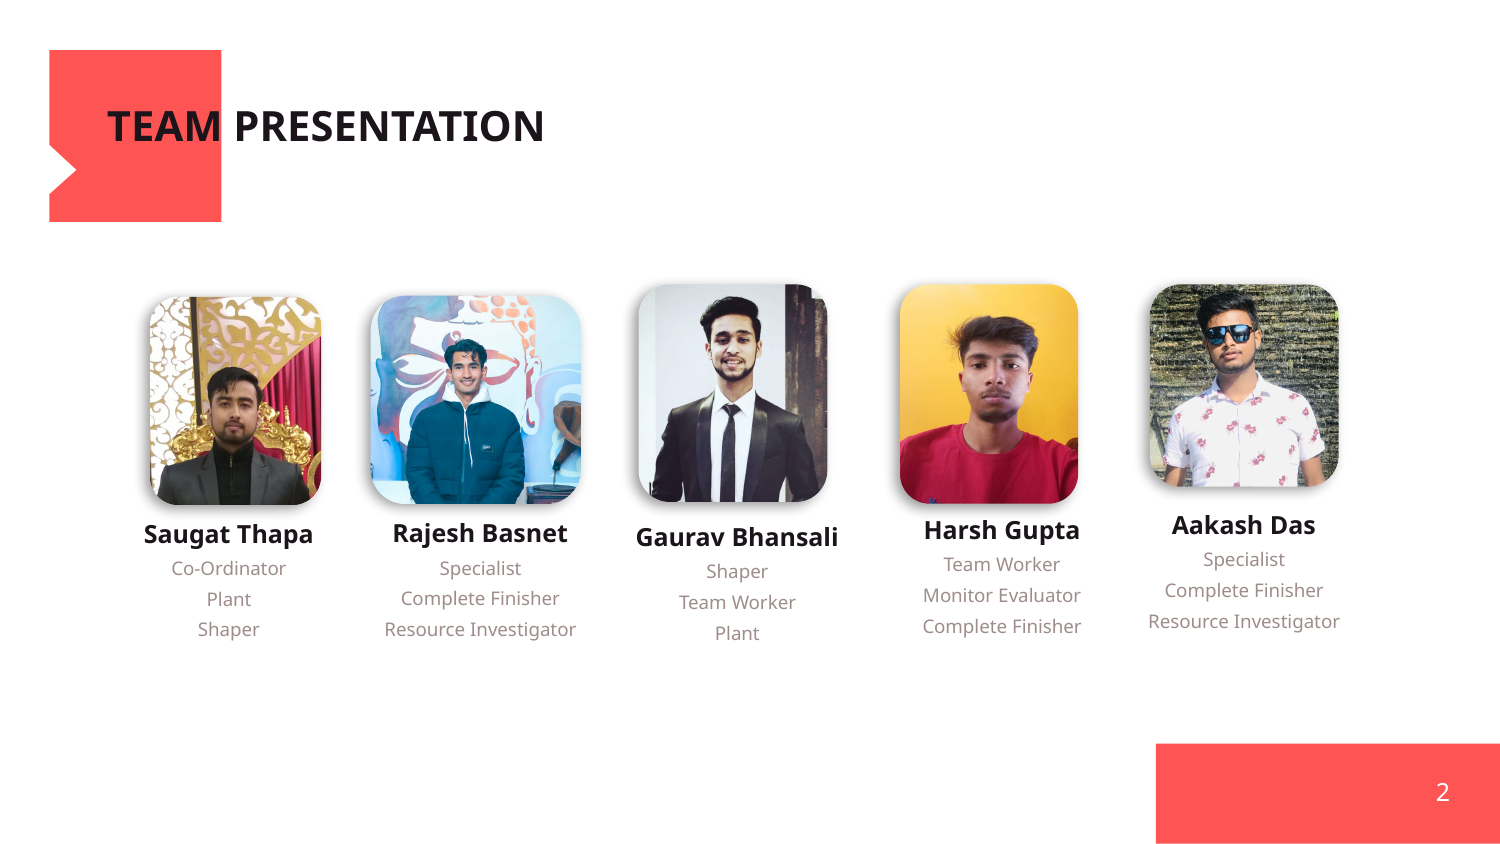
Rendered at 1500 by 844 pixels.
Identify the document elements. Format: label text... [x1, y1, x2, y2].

picture [638, 284, 828, 503]
picture [879, 284, 1099, 504]
title TEAM PRESENTATION [106, 84, 949, 150]
picture [464, 414, 468, 434]
slide_number 2 [1350, 743, 1450, 844]
text_box Aakash Das Specialist Complete Finisher Resource Investigator [1125, 509, 1363, 647]
text_box Rajesh Basnet Specialist Complete Finisher Resource Investigator [361, 517, 599, 656]
picture [1149, 284, 1339, 487]
text_box Gaurav Bhansali Shaper Team Worker Plant [619, 521, 856, 639]
text_box Harsh Gupta Team Worker Monitor Evaluator Complete Finisher [883, 514, 1121, 652]
picture [149, 296, 322, 506]
text_box Saugat Thapa Co-Ordinator Plant Shaper [110, 518, 348, 656]
picture [370, 295, 582, 505]
